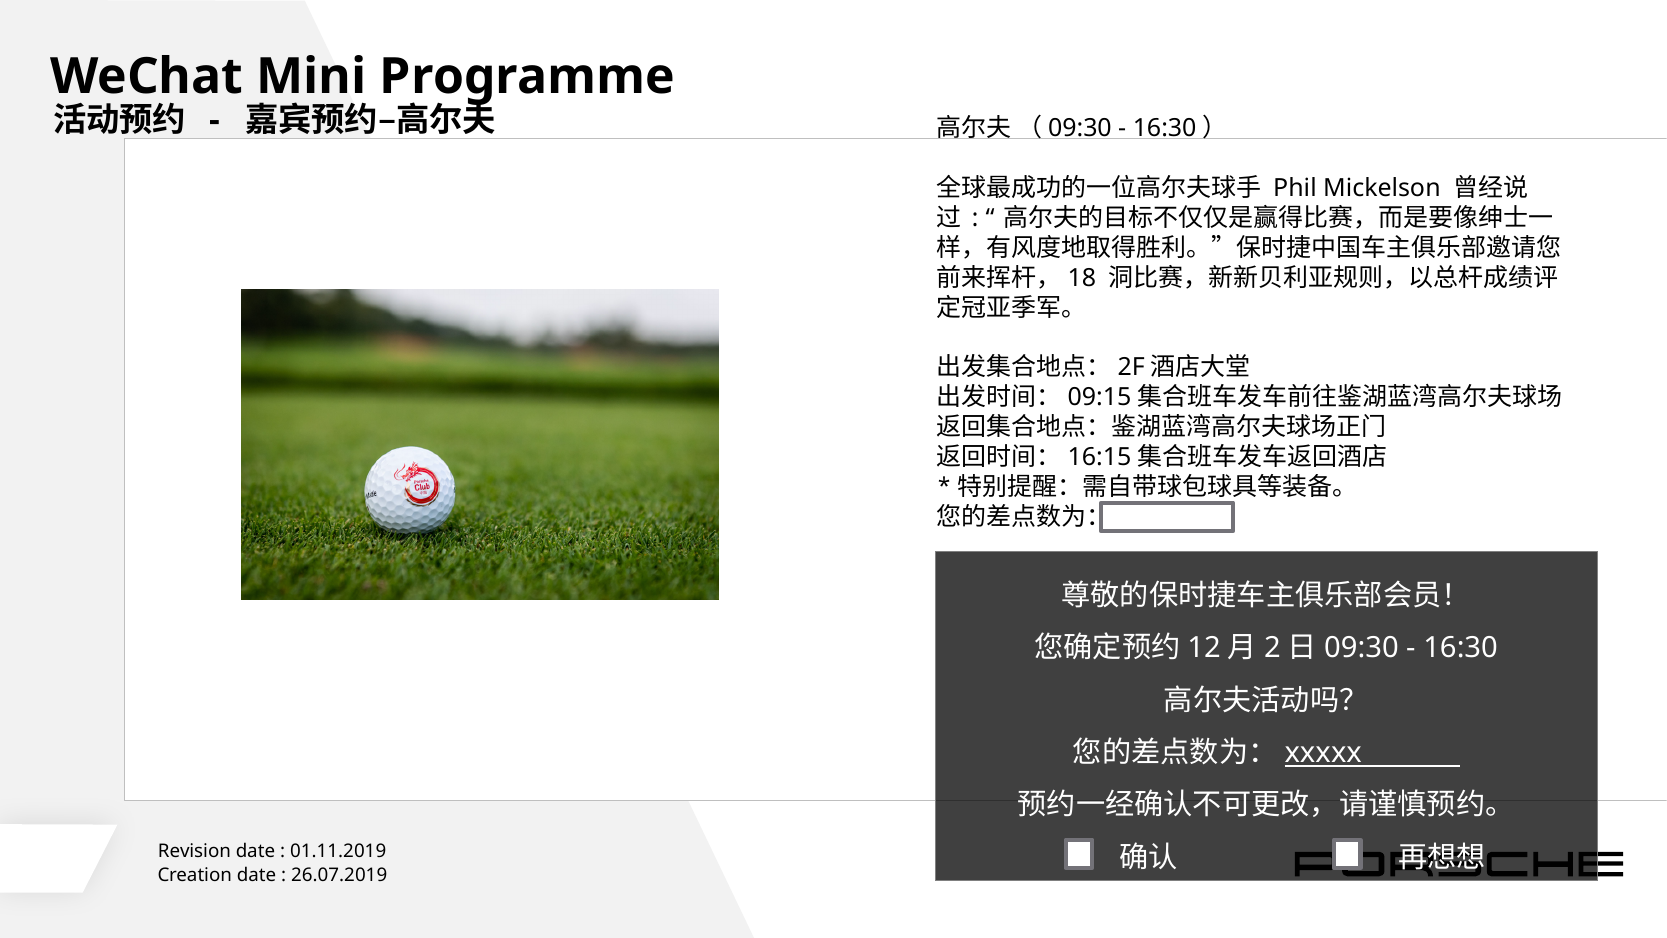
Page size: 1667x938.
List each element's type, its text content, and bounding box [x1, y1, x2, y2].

title WeChat Mini Programme [49, 42, 1624, 105]
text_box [934, 550, 1598, 881]
text_box [1100, 502, 1234, 532]
text_box 高尔夫 （09:30 - 16:30） 全球最成功的一位高尔夫球手 Phil Mickelson 曾经说过:“高尔夫的目标不仅仅是赢得比赛，而是要像绅士一样，有风度地取得胜利。”保时捷中国车主俱乐部邀请您前来挥杆，18 洞比赛，新新贝利亚规则，以总杆成绩评定冠亚季军。 出发集合地点：2F酒店大堂 出发时间：09:15集合班车发车前往鉴湖蓝湾高尔夫球场返回集合地点：鉴湖蓝湾高尔夫球场正门 返回时间：16:15集合班车发车返回酒店 *特别提醒：需自带球包球具等装备。 您的差点数为： [921, 103, 1588, 538]
picture [241, 288, 719, 600]
text_box 活动预约 - 嘉宾预约–高尔夫 [38, 65, 1501, 170]
